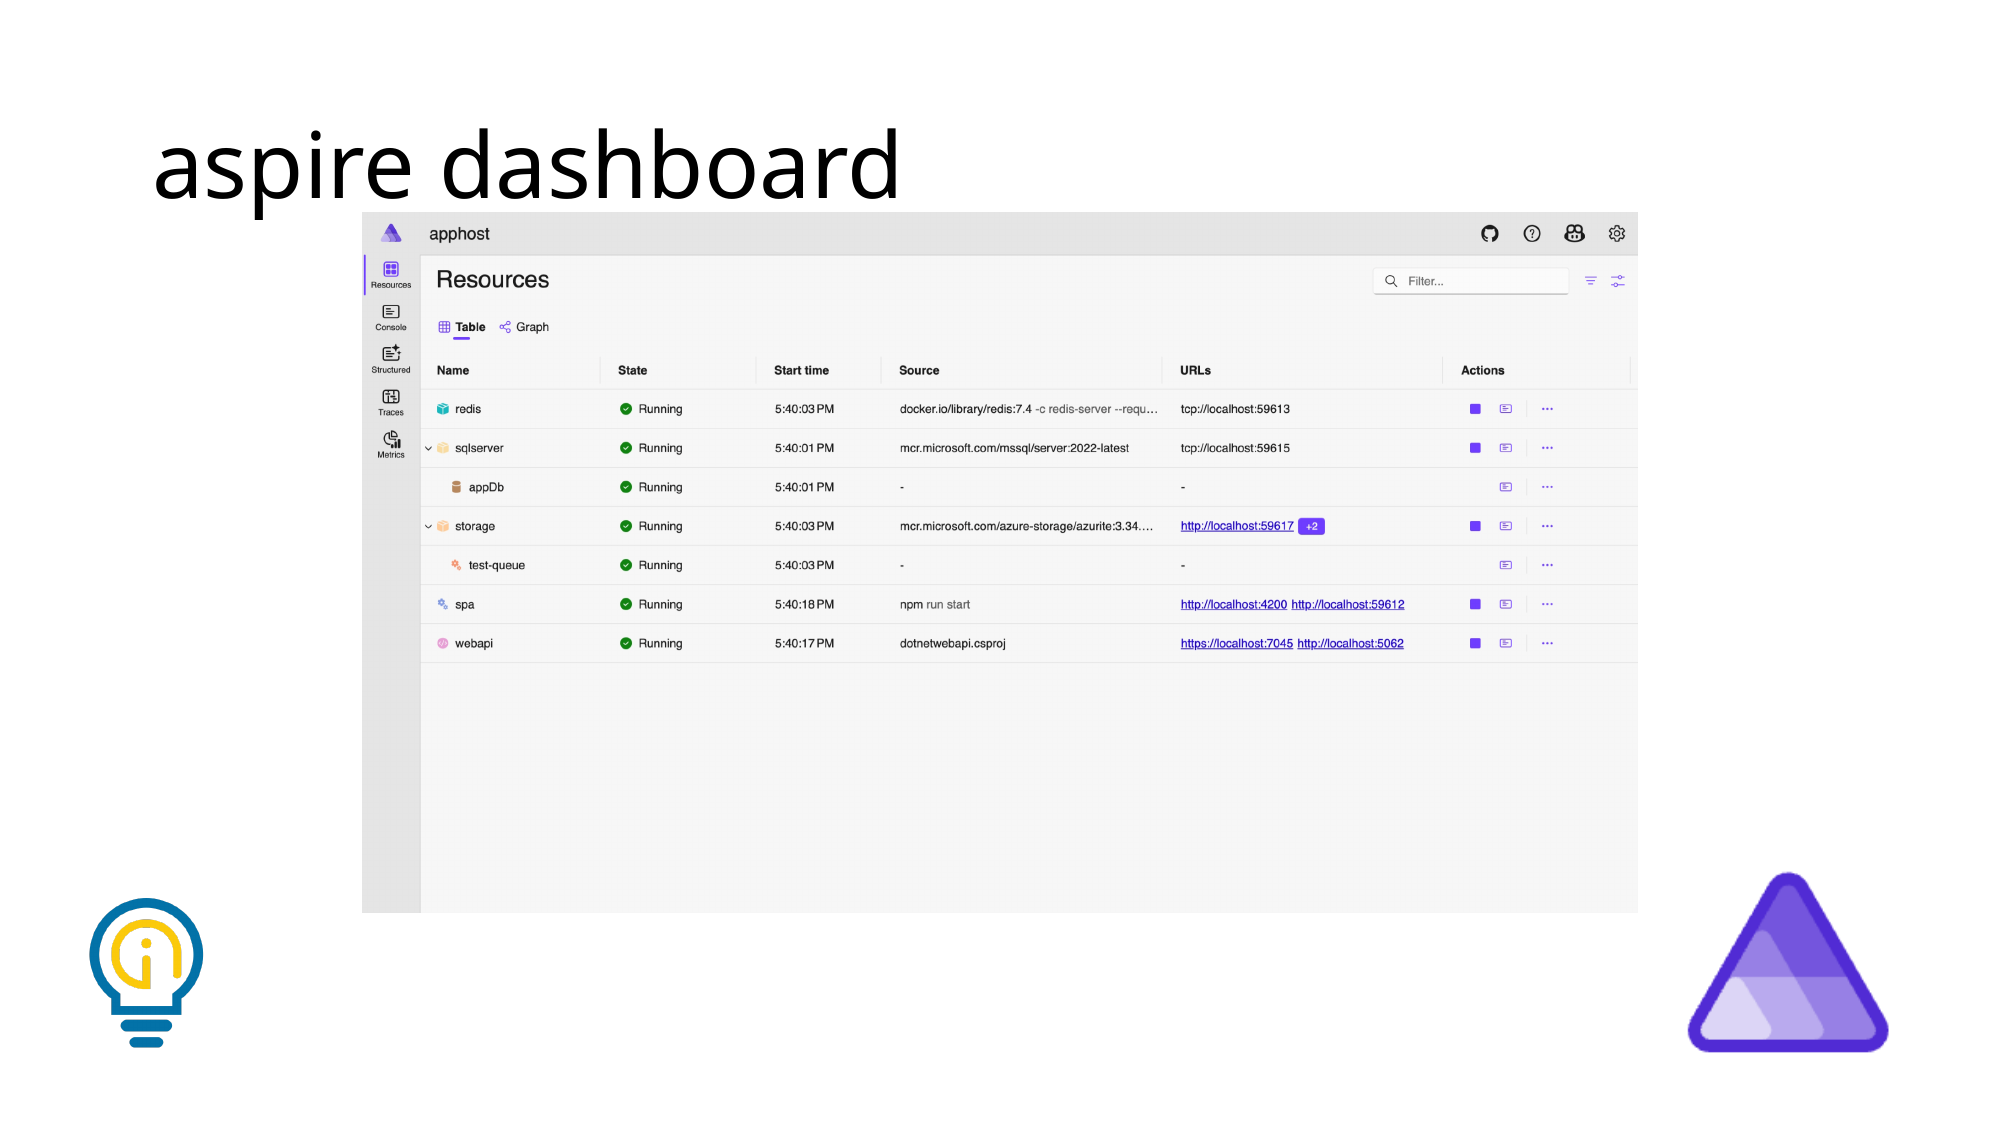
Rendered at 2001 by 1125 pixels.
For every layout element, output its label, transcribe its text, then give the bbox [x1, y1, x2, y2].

title aspire dashboard [137, 59, 1863, 278]
picture [89, 897, 205, 1049]
picture [100, 908, 193, 1005]
picture [1676, 860, 1898, 1063]
picture [89, 897, 144, 946]
picture [361, 211, 1638, 913]
